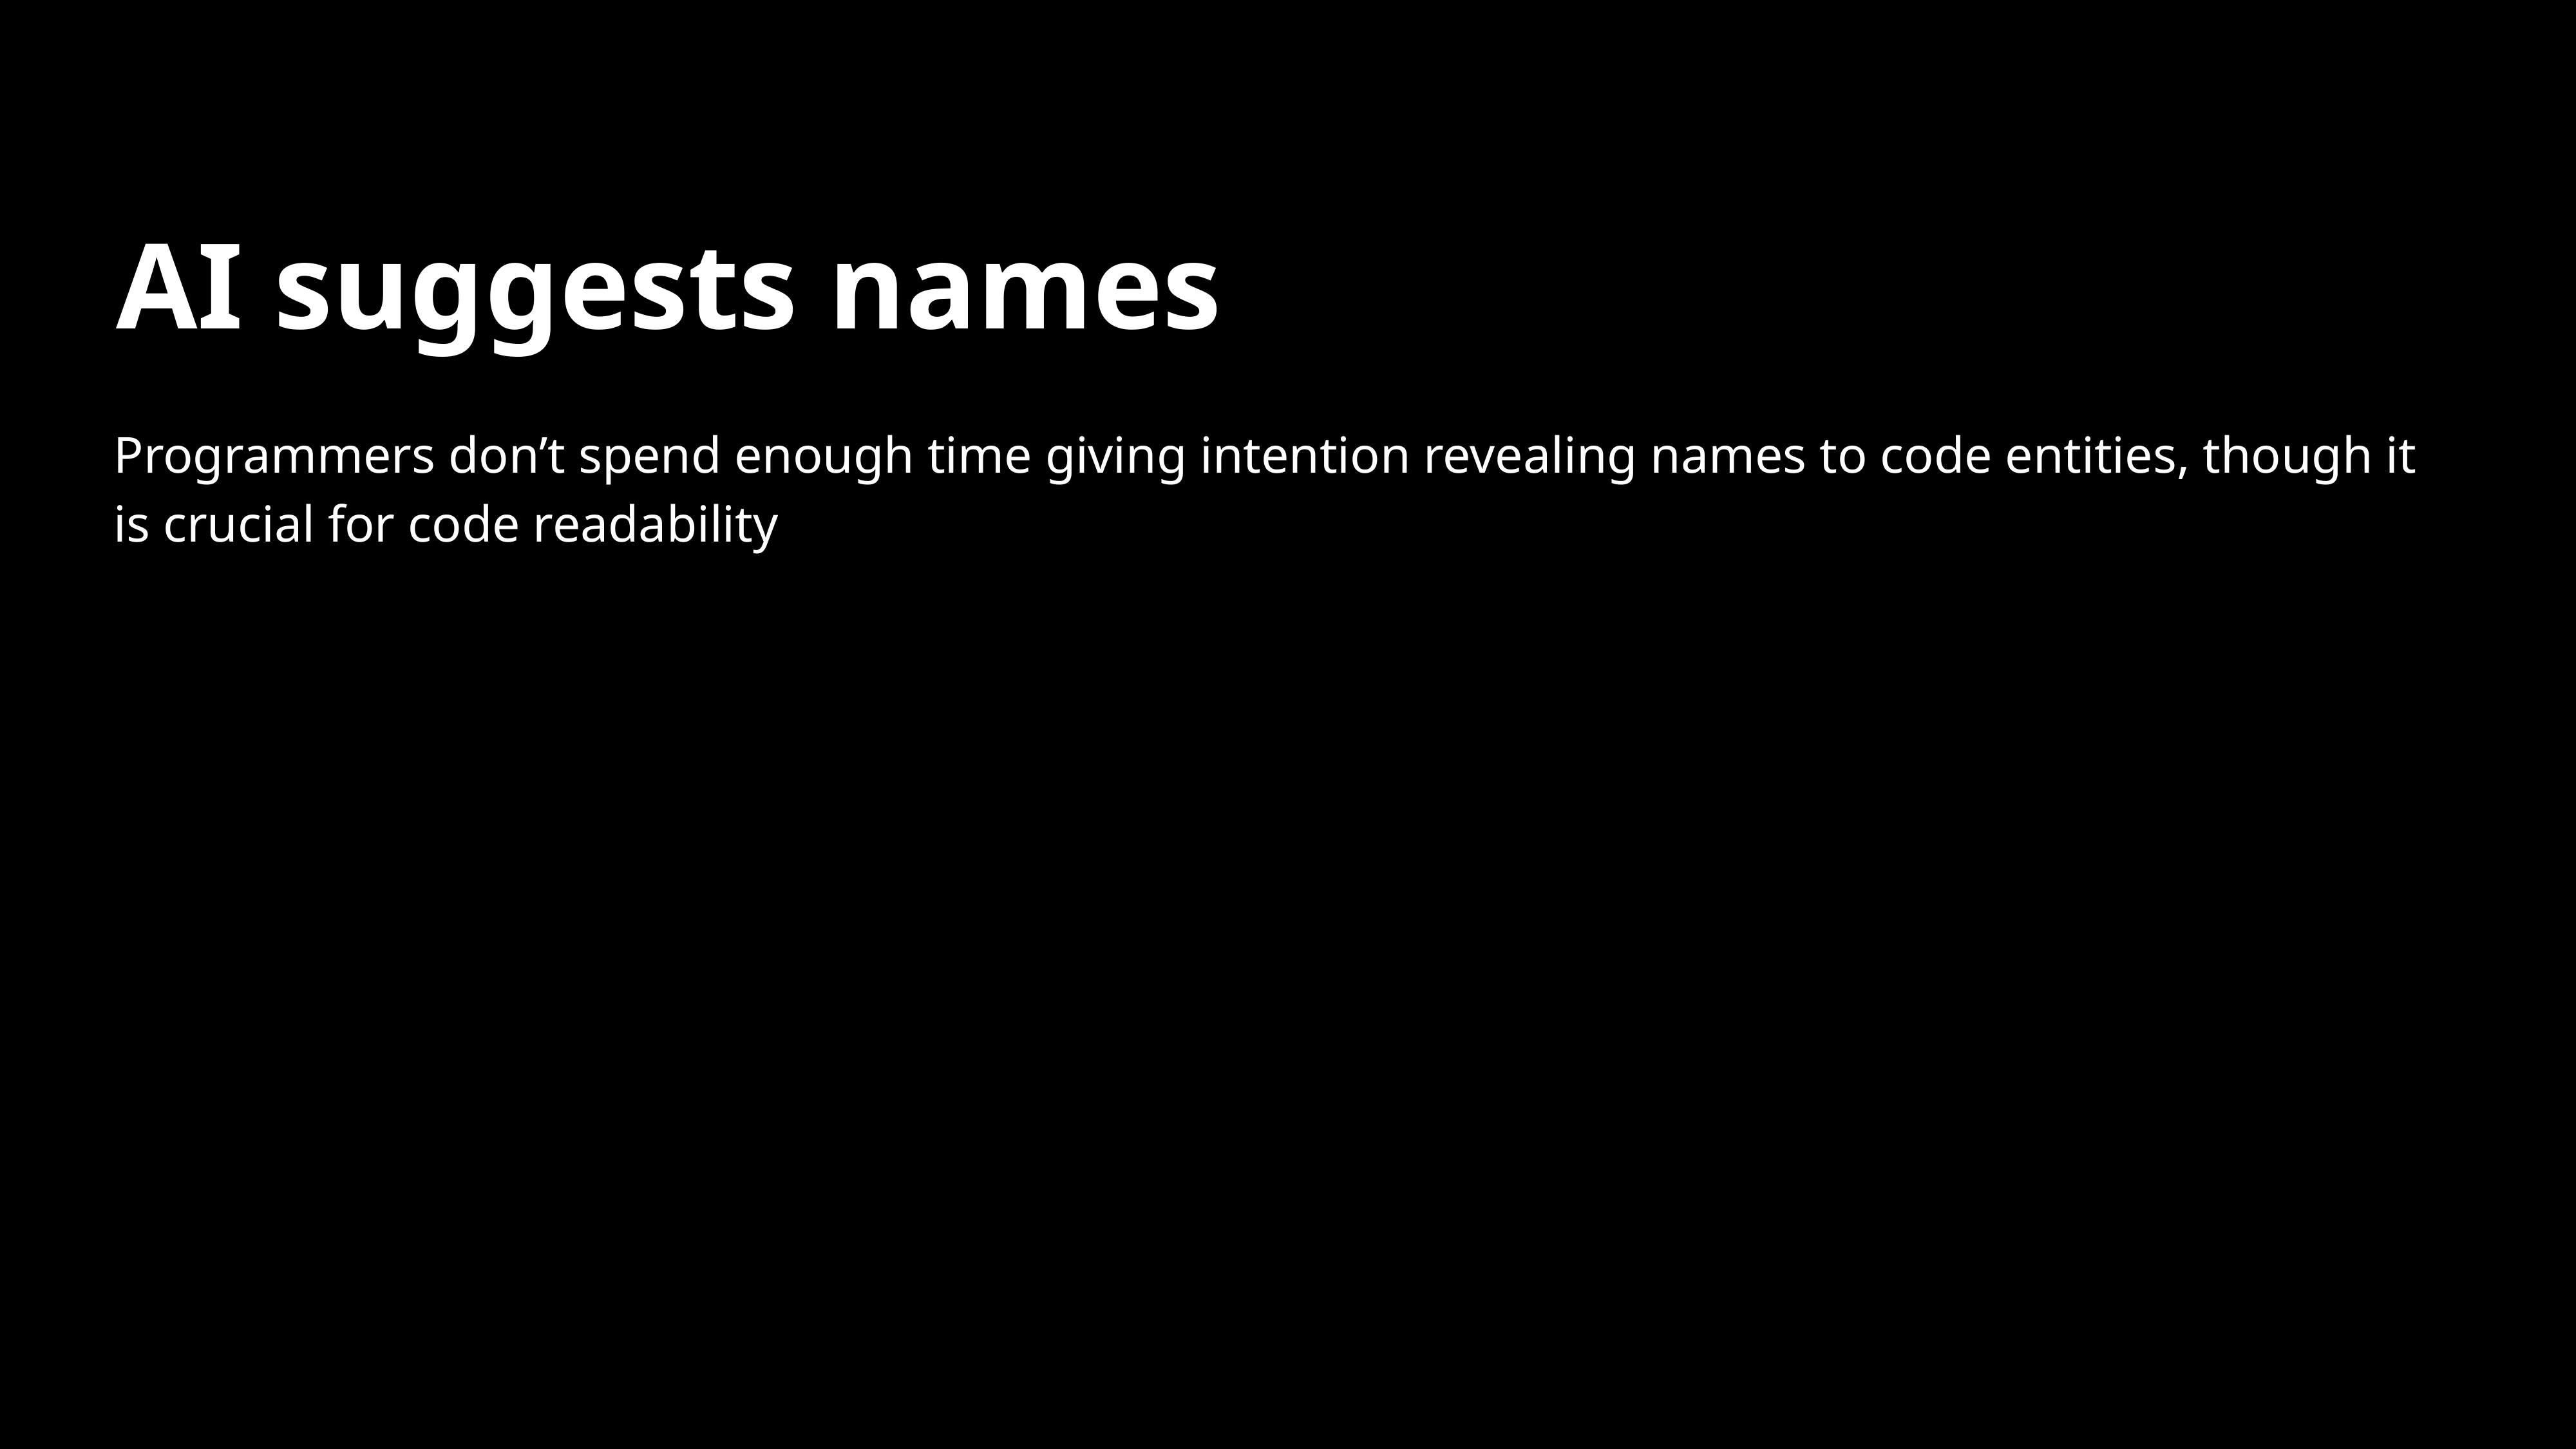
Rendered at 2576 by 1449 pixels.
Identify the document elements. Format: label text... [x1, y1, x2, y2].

title AI suggests names [116, 81, 2460, 380]
subtitle Programmers don’t spend enough time giving intention revealing names to code entities, though it is crucial for code readability [113, 393, 2460, 461]
